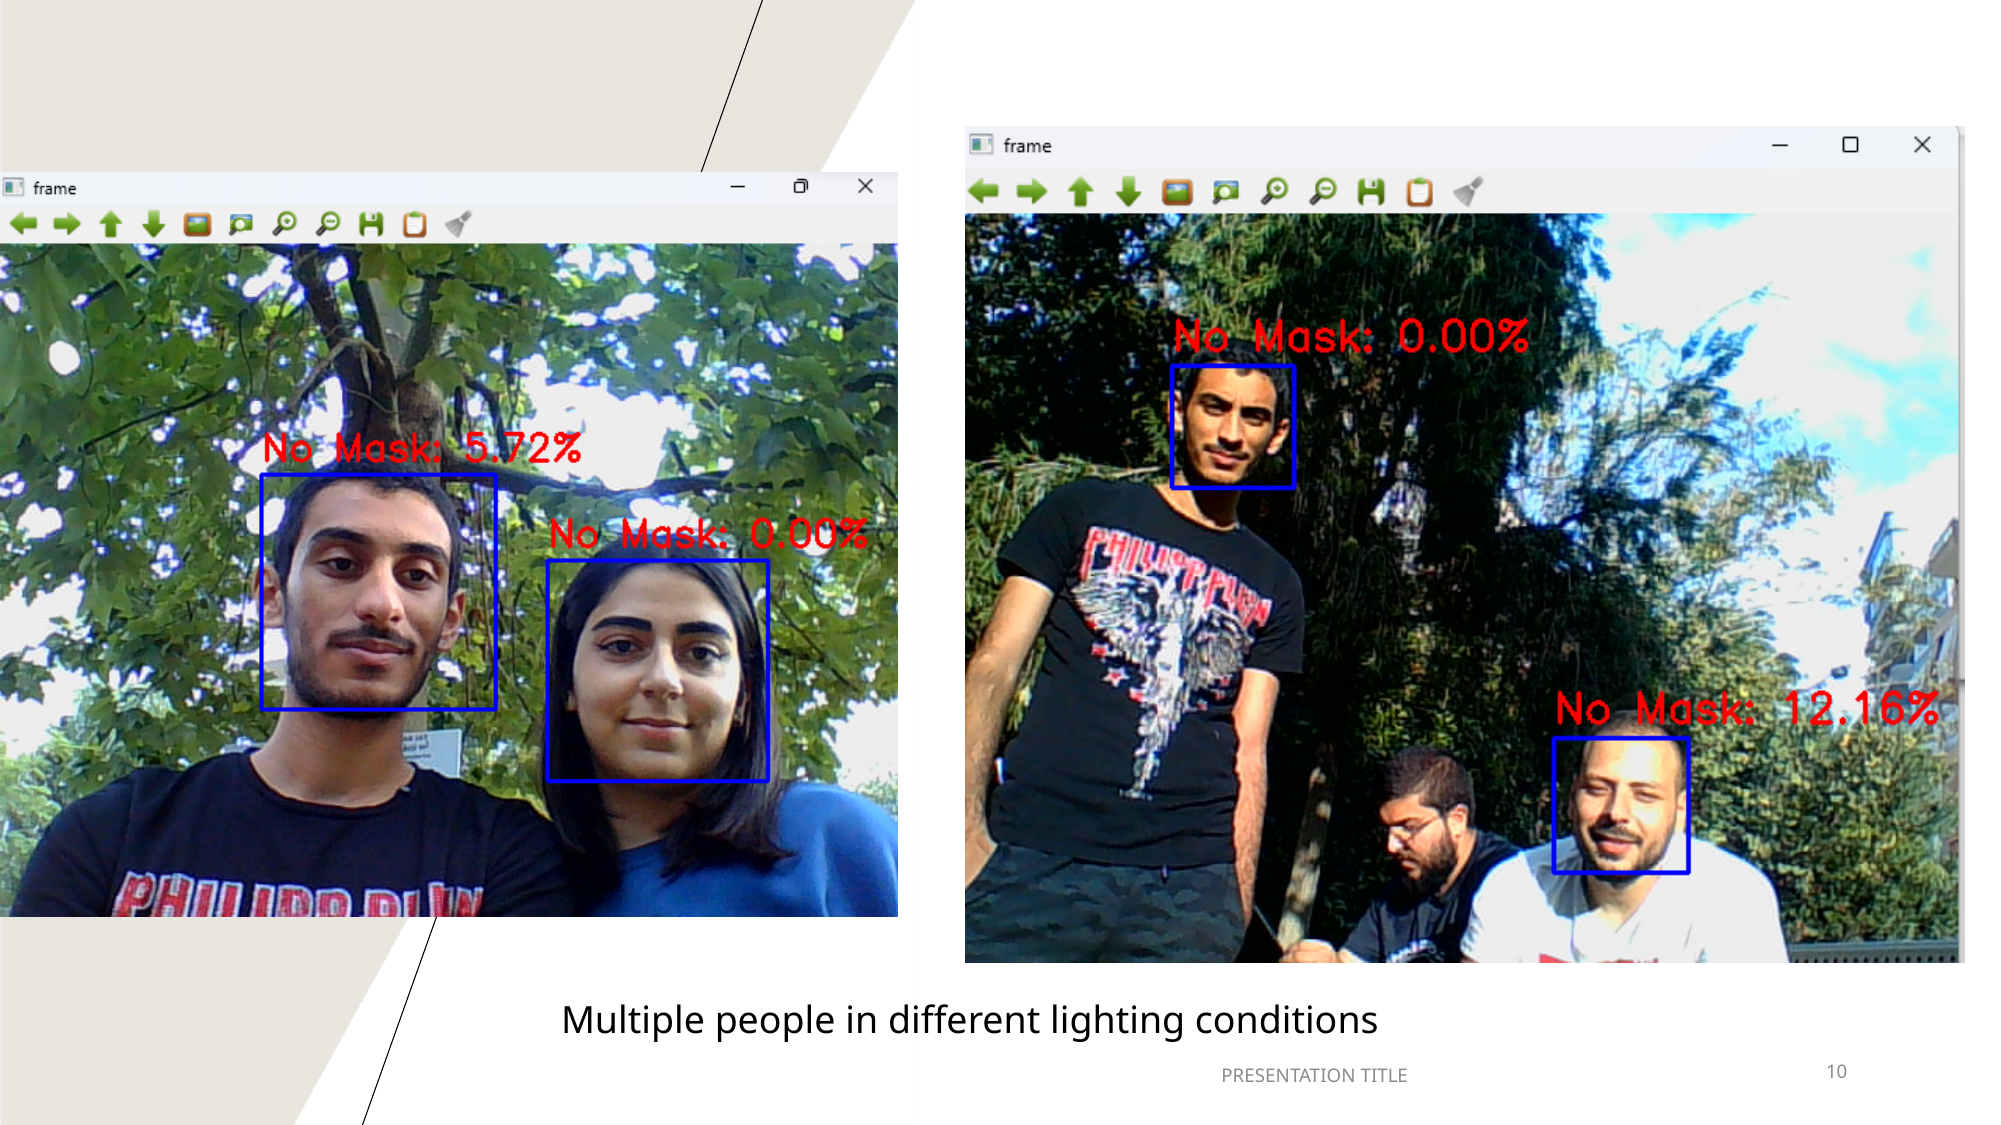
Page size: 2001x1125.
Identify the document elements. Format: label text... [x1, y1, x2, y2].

picture [965, 126, 1965, 963]
slide_number 10 [1584, 1042, 1863, 1103]
footer PRESENTATION TITLE [1106, 1045, 1524, 1105]
picture [0, 0, 916, 1125]
text_box Multiple people in different lighting conditions [546, 988, 1454, 1048]
